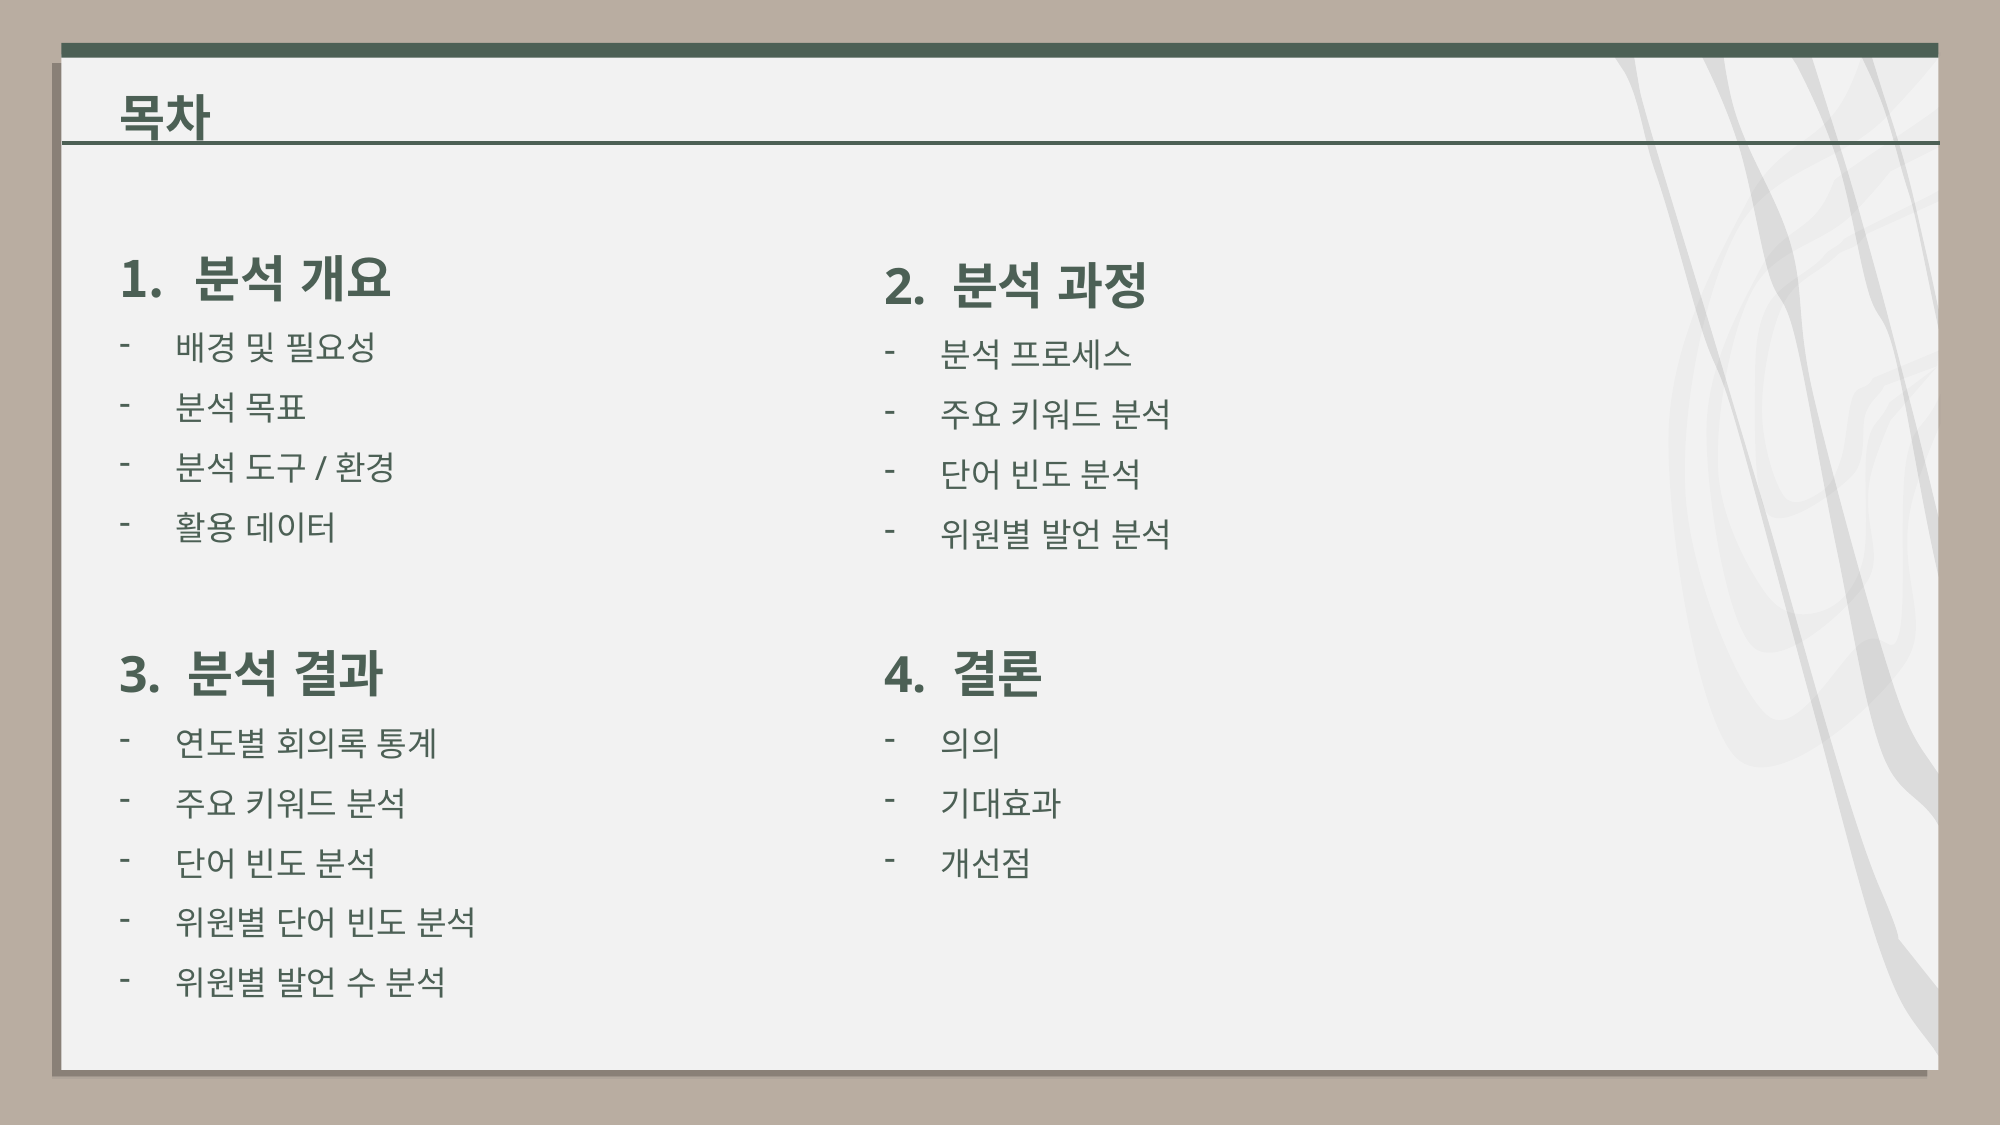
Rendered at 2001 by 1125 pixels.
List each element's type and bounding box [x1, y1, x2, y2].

text_box [61, 144, 1941, 1070]
text_box [61, 42, 1941, 142]
